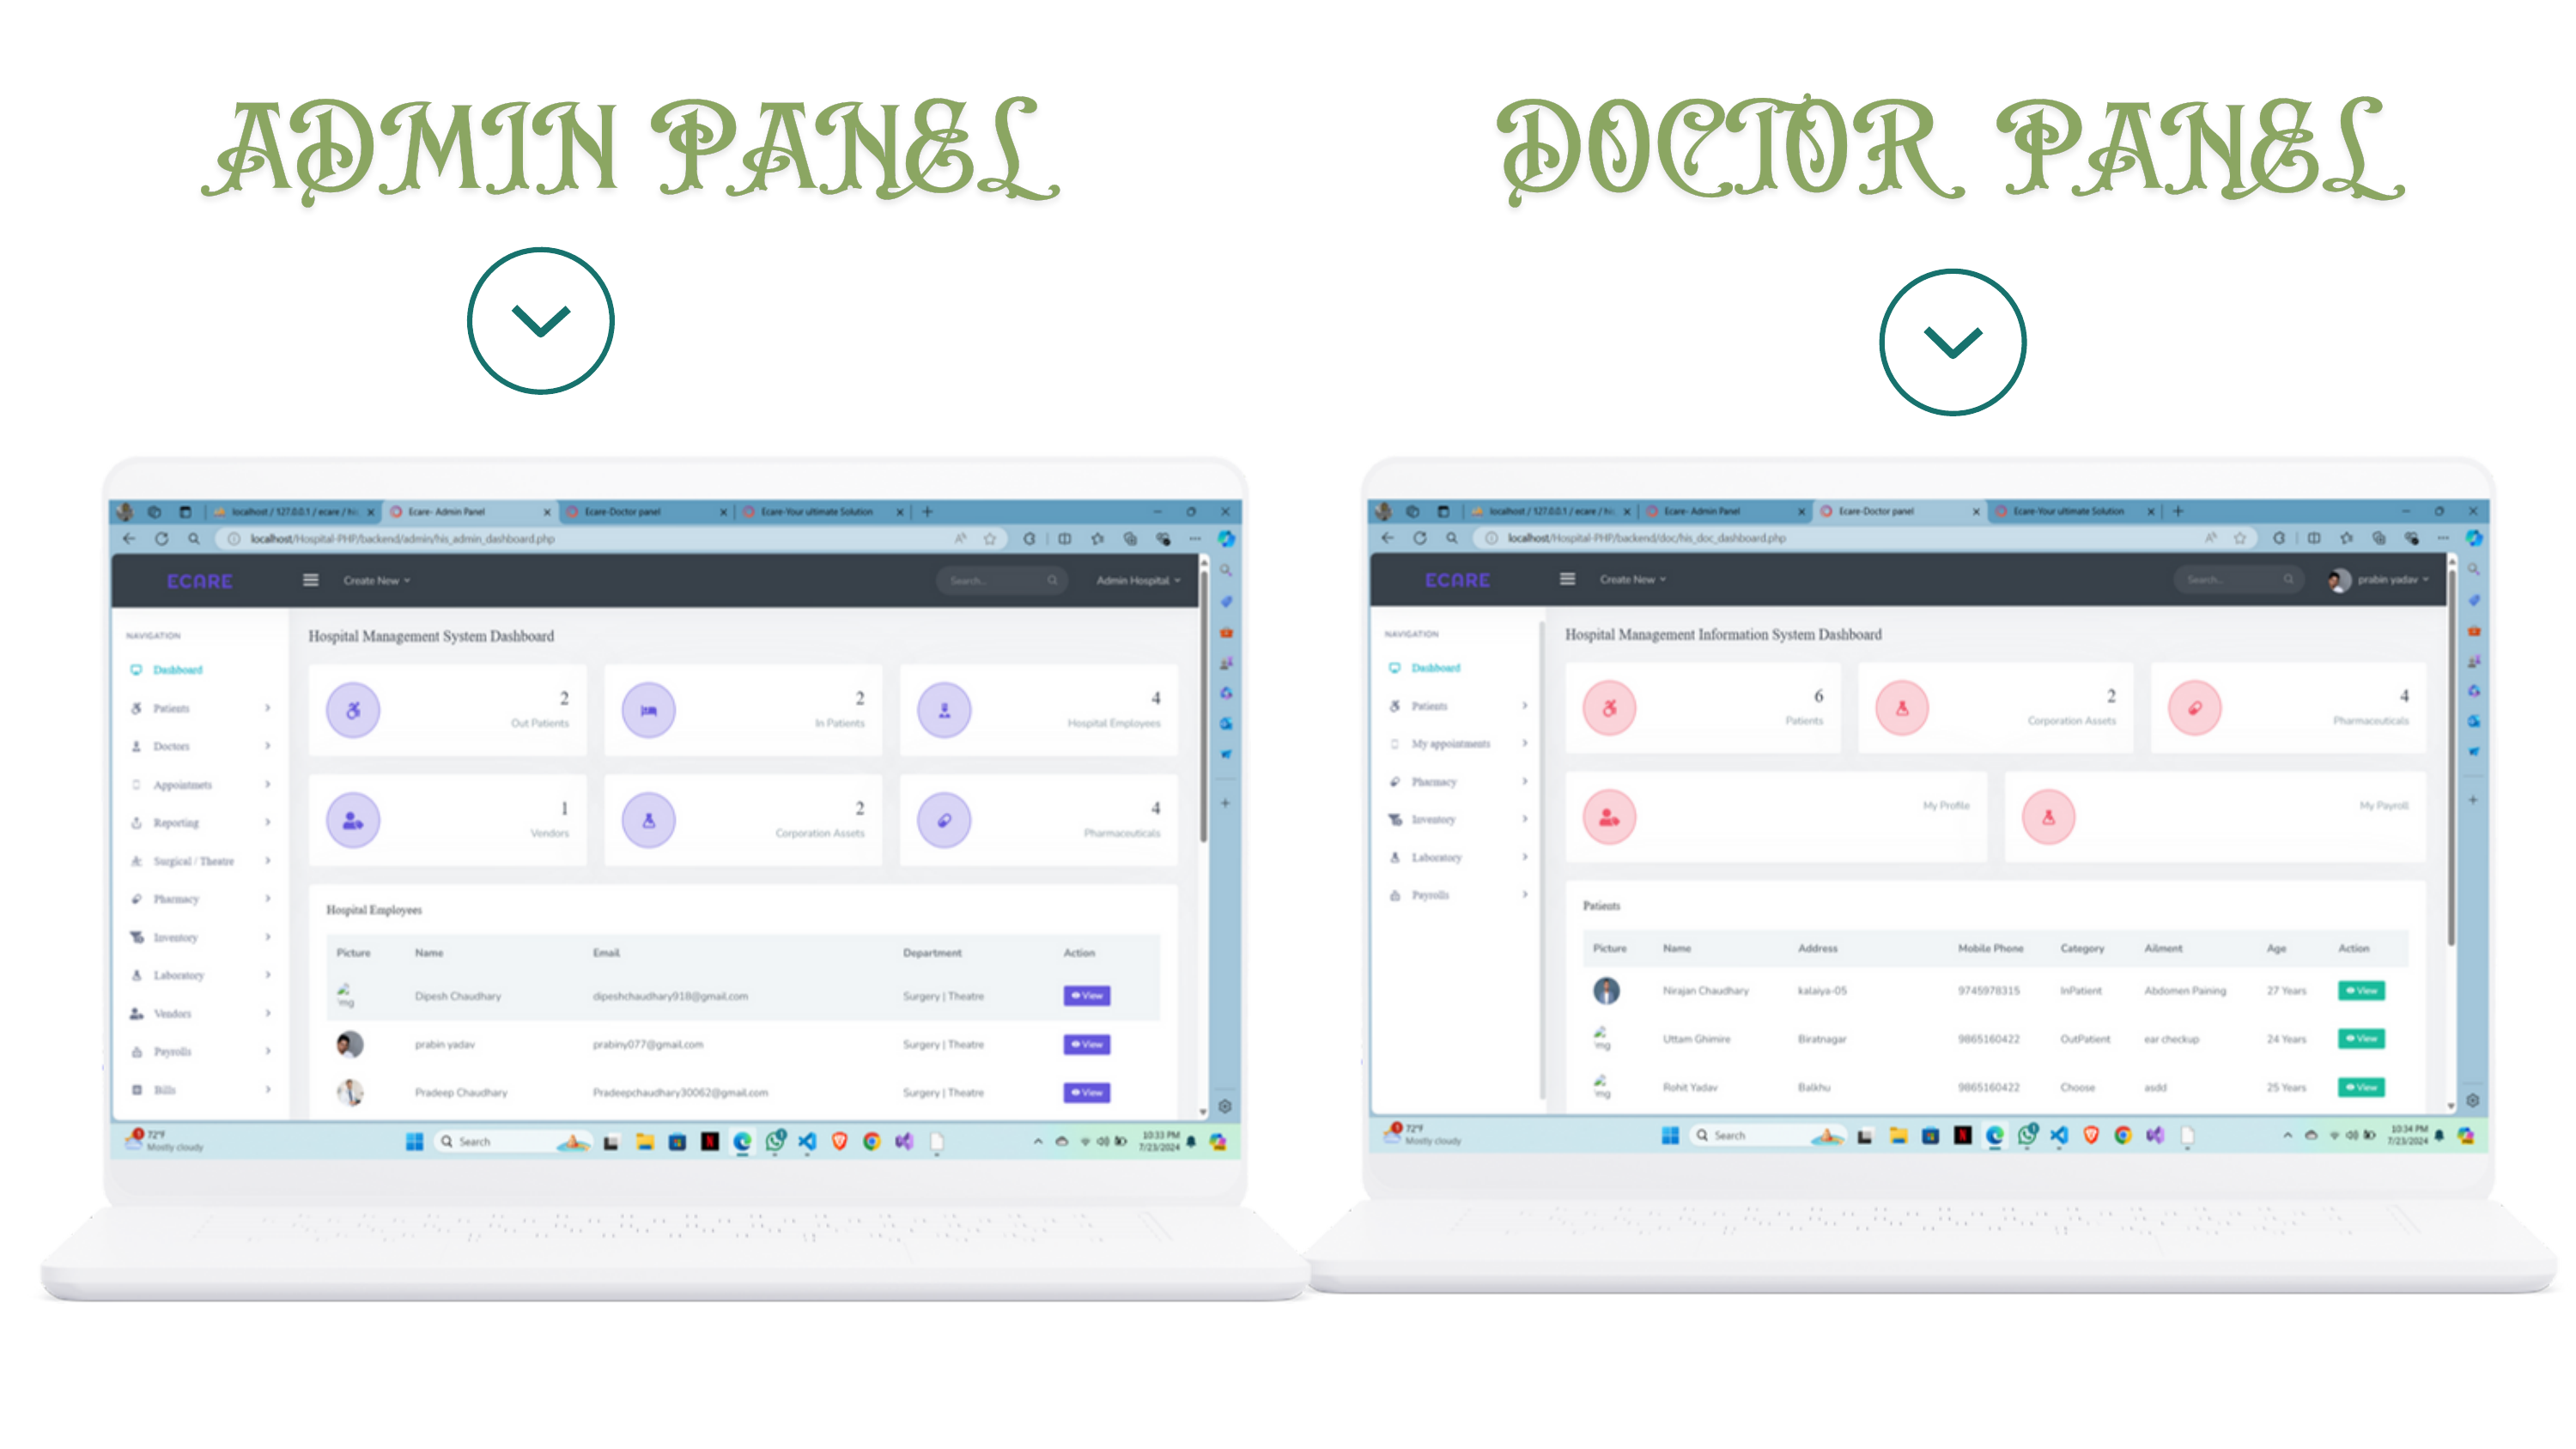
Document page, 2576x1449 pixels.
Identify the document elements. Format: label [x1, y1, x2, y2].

text_box [1879, 268, 2027, 417]
picture [187, 76, 1073, 225]
text_box [21, 452, 2576, 1304]
text_box [466, 246, 616, 396]
picture [1484, 76, 2419, 225]
